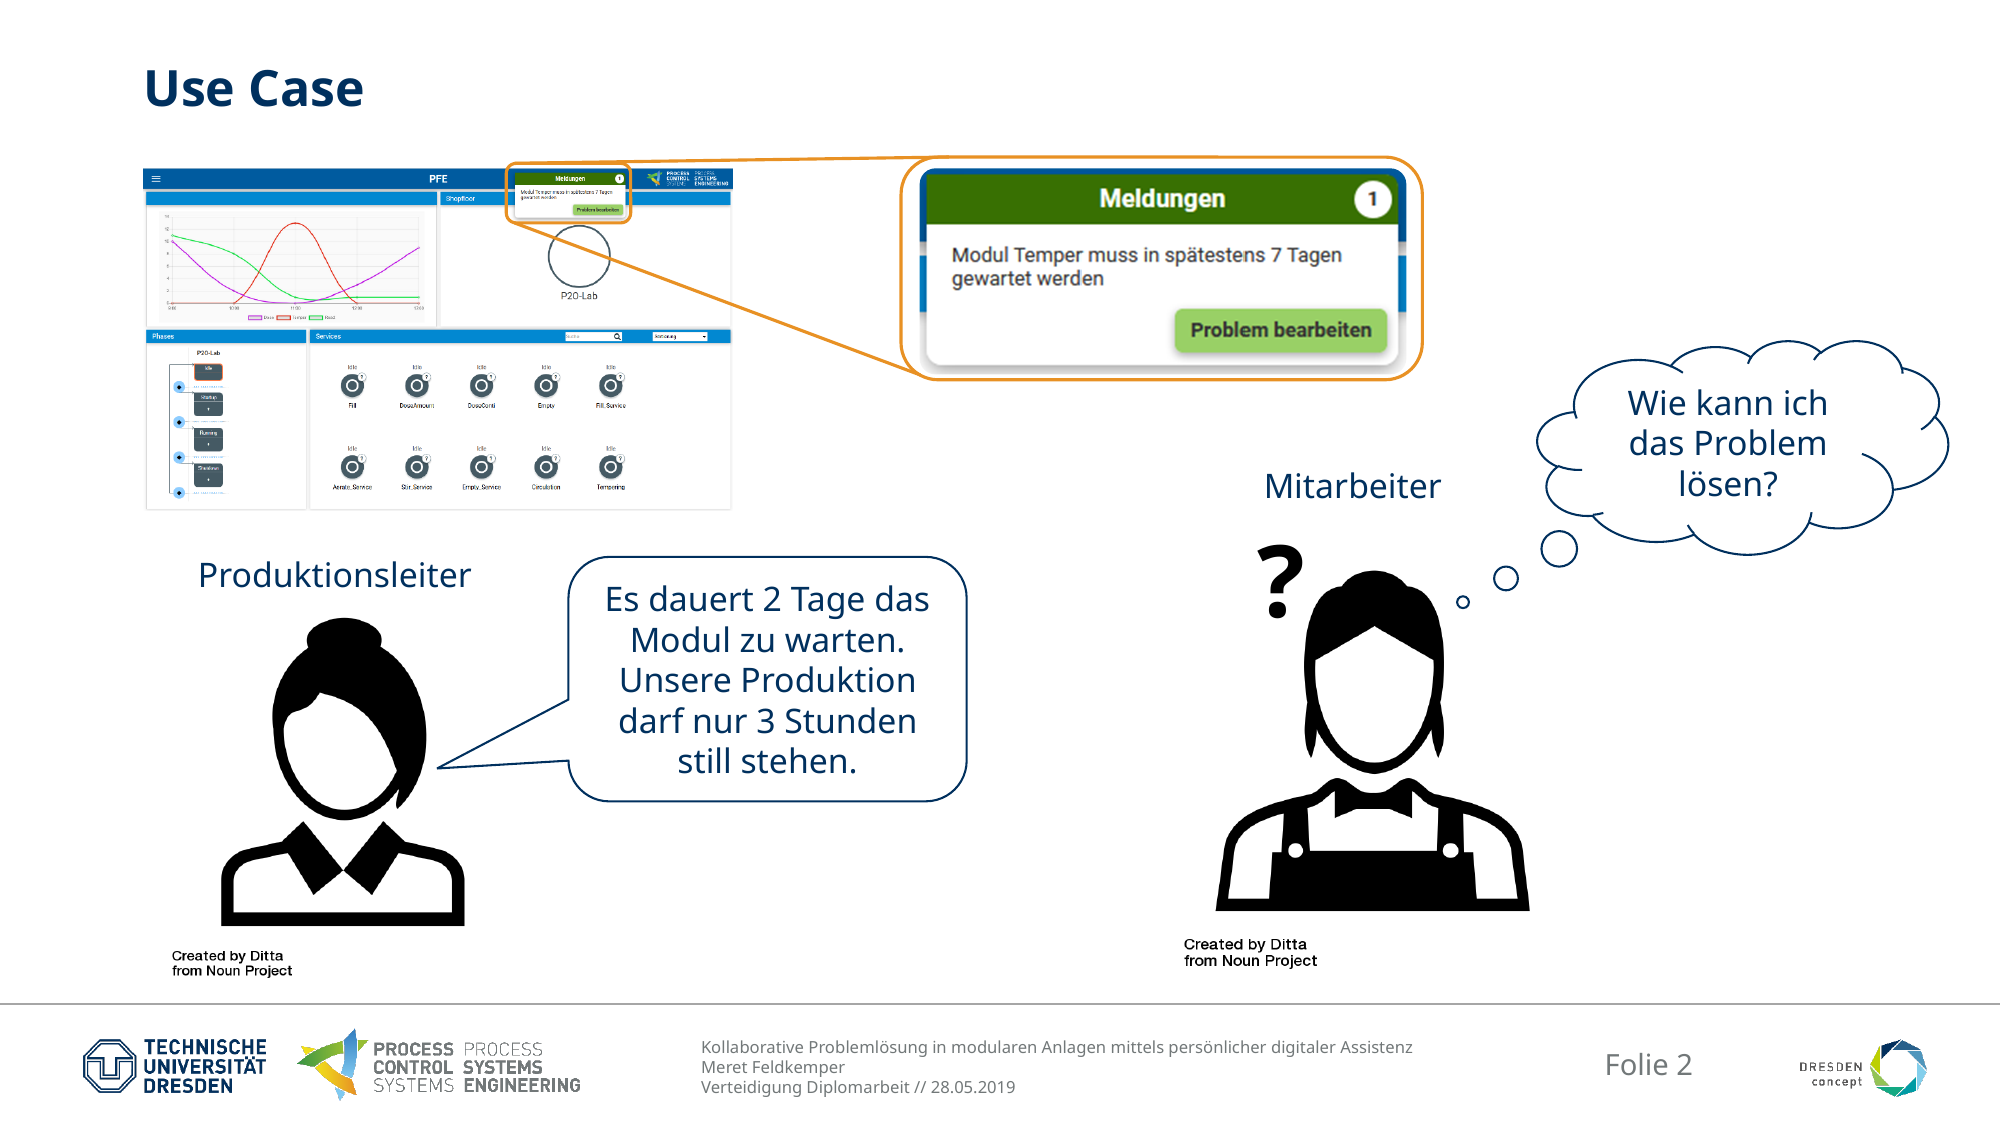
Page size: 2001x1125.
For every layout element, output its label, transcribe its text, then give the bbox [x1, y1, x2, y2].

text_box Es dauert 2 Tage das Modul zu warten. Unsere Produktion darf nur 3 Stunden still stehen. [542, 555, 968, 803]
picture [297, 1028, 580, 1101]
text_box [918, 167, 1408, 376]
text_box Mitarbeiter [1249, 457, 1457, 513]
text_box [506, 162, 631, 168]
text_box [514, 156, 949, 164]
title Use Case [143, 56, 1880, 169]
picture [1152, 551, 1593, 992]
picture [143, 168, 733, 511]
text_box [900, 155, 1424, 381]
picture [143, 600, 542, 999]
picture [83, 1039, 266, 1093]
text_box ? [1242, 510, 1320, 551]
picture [1800, 1039, 1927, 1097]
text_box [514, 222, 921, 375]
text_box Wie kann ich das Problem lösen? [1536, 340, 1950, 556]
text_box Produktionsleiter [183, 546, 487, 600]
